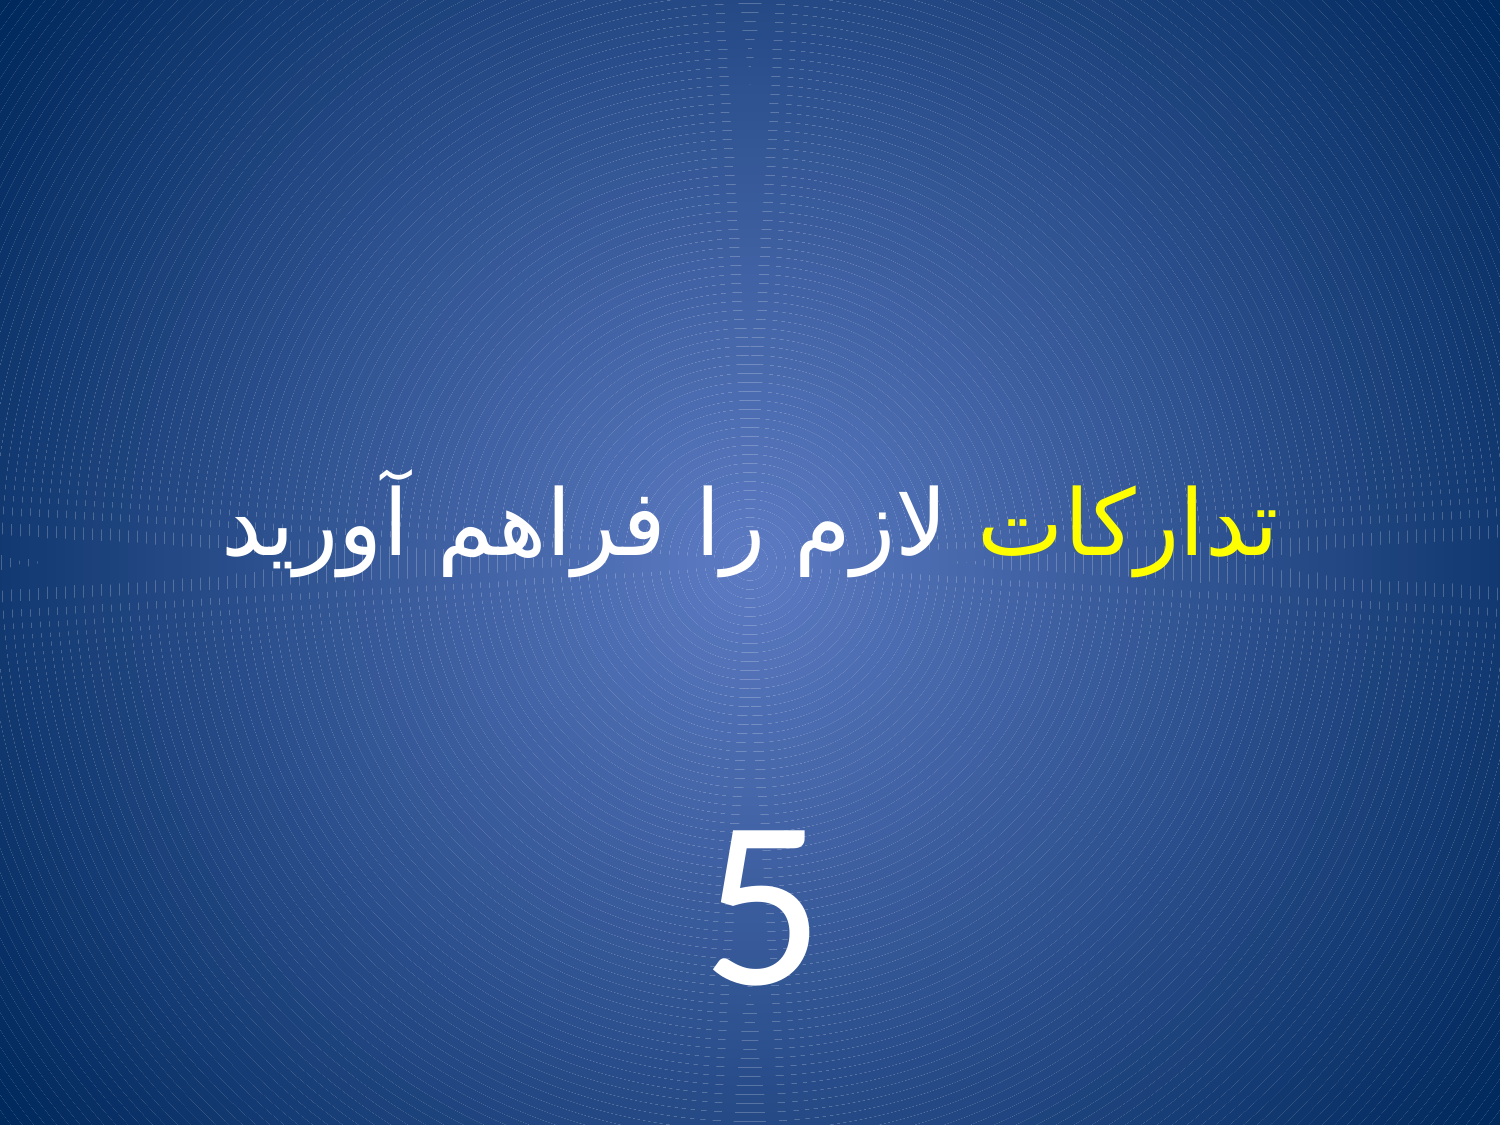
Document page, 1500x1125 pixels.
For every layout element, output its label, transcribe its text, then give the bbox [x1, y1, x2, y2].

text_box 5 [687, 737, 825, 1040]
title تدارکات لازم را فراهم آورید [0, 425, 1500, 613]
